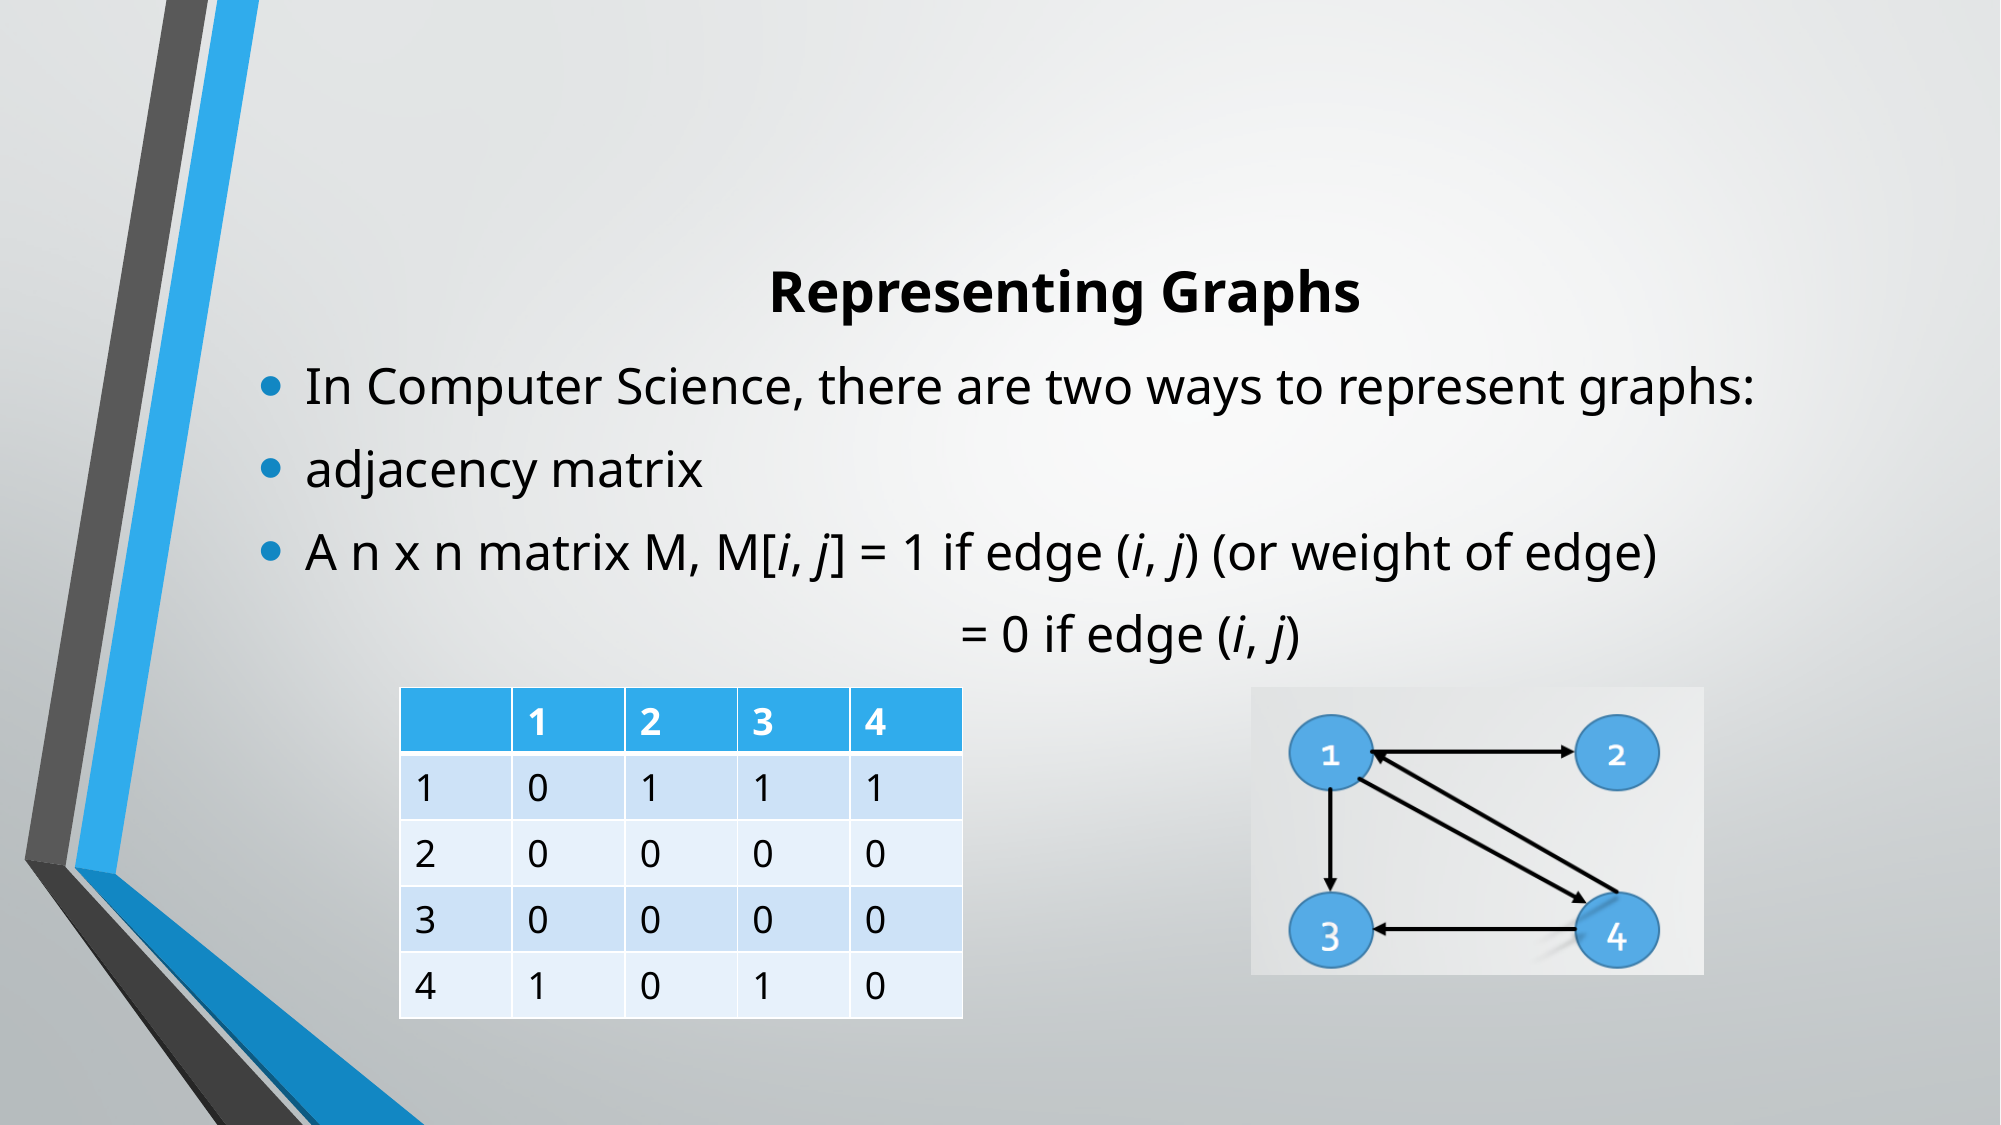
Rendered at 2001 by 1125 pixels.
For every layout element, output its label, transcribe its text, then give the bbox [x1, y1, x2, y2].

table_cell 1 [738, 953, 849, 1017]
table_header 3 [738, 688, 849, 751]
table_cell 0 [626, 821, 737, 885]
table_cell 1 [401, 756, 511, 819]
table_header 2 [626, 688, 737, 751]
table_cell 0 [851, 821, 962, 885]
table_cell 0 [738, 887, 849, 951]
table_cell 0 [851, 953, 962, 1017]
table_cell 0 [513, 756, 624, 819]
table_cell 0 [513, 821, 624, 885]
table_cell 0 [738, 821, 849, 885]
table_cell 1 [513, 953, 624, 1017]
table_header 4 [851, 688, 962, 751]
table_cell 3 [401, 887, 511, 951]
table_cell 0 [513, 887, 624, 951]
table_header [401, 688, 511, 751]
table_cell 1 [738, 756, 849, 819]
table_header 1 [513, 688, 624, 751]
table_cell 0 [626, 887, 737, 951]
title Representing Graphs [243, 112, 1887, 293]
table_cell 1 [851, 756, 962, 819]
list In Computer Science, there are two ways to represent graphs: adjacency matrix A n x n matrix M, M[i, j] = 1 if edge (i, j) (or weight of edge) = 0 if edge (i, j) [243, 293, 1887, 807]
table_cell 1 [626, 756, 737, 819]
table_cell 0 [851, 887, 962, 951]
picture [1251, 687, 1705, 976]
table_cell 2 [401, 821, 511, 885]
table_cell 4 [401, 953, 511, 1017]
table_cell 0 [626, 953, 737, 1017]
